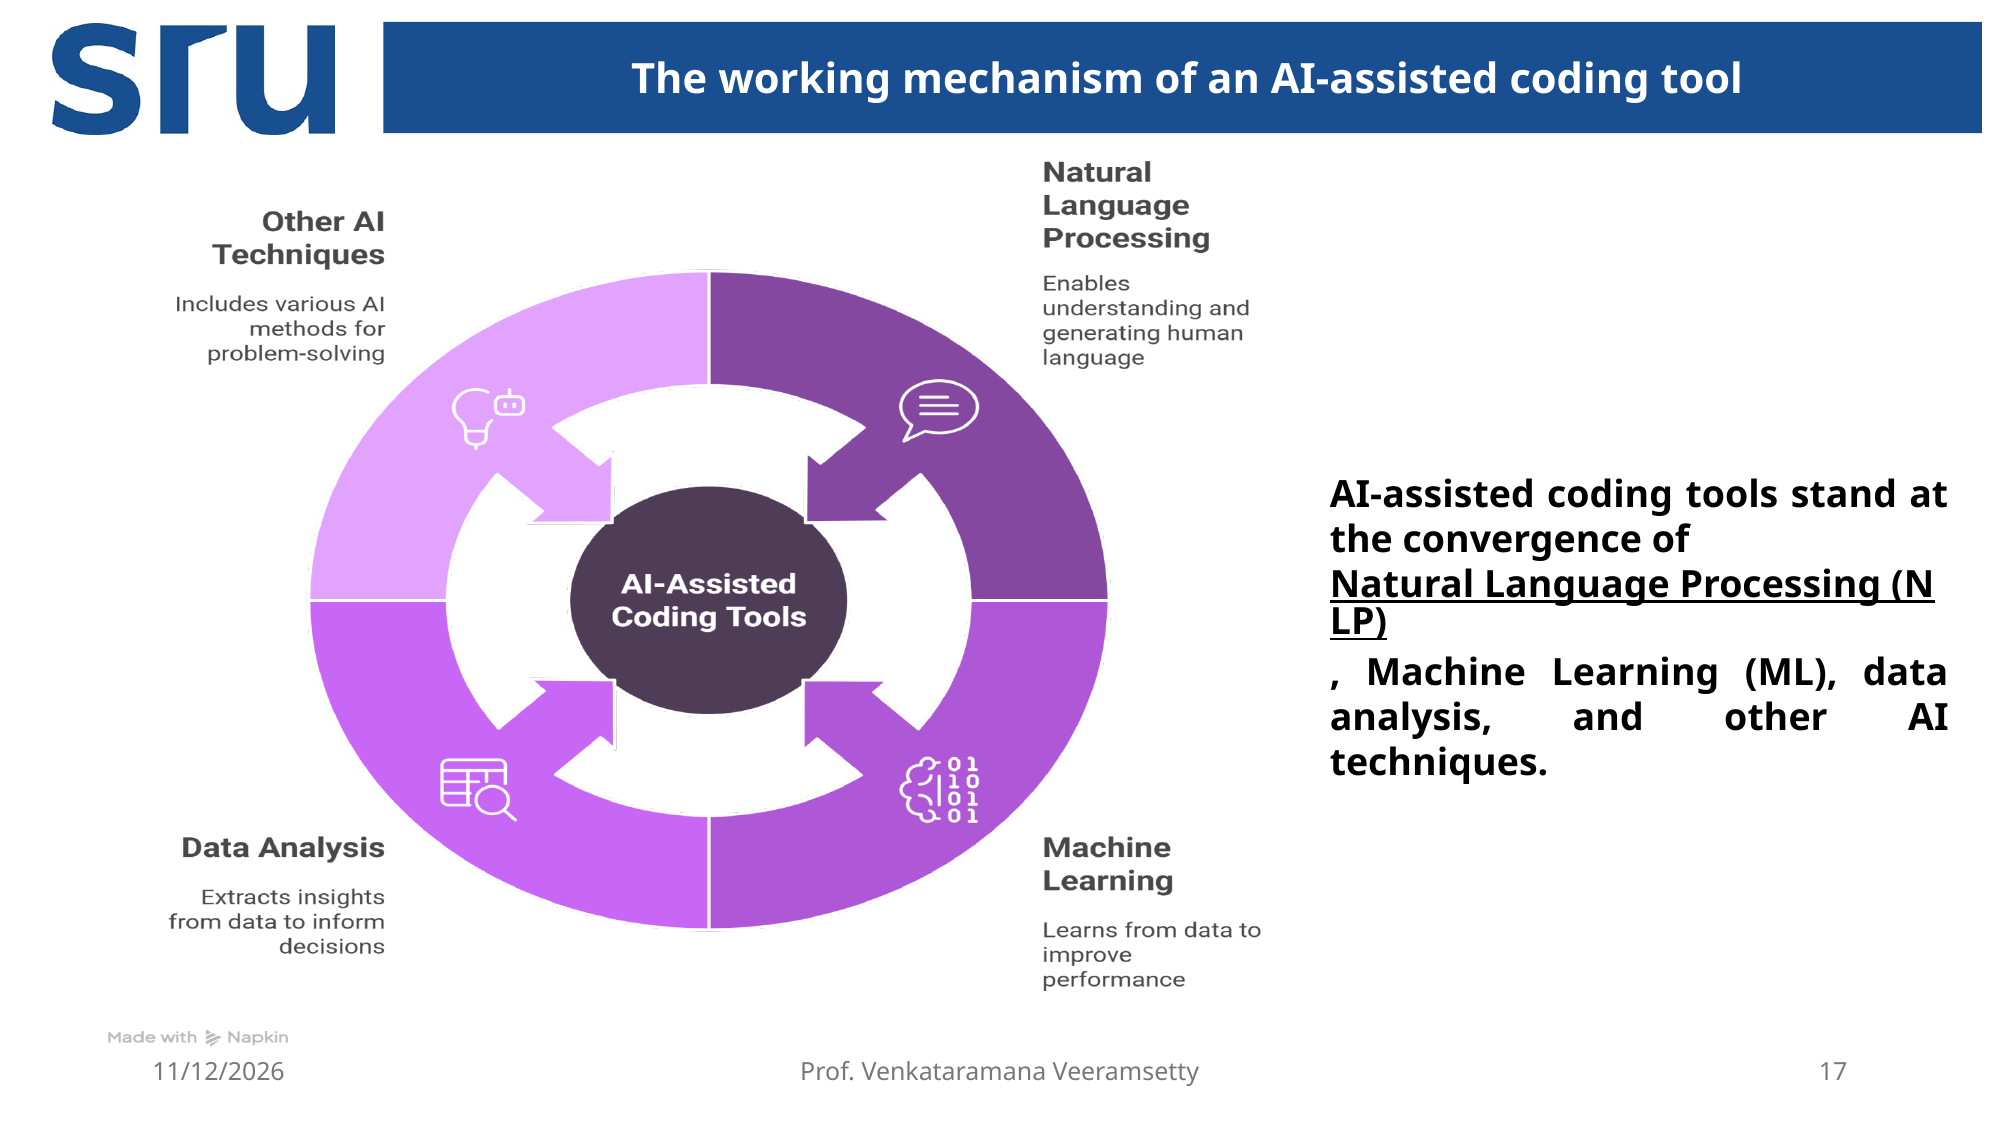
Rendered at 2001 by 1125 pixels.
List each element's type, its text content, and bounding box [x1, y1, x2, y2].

footer Prof. Venkataramana Veeramsetty [662, 1075, 1338, 1103]
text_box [382, 21, 1983, 134]
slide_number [137, 1075, 588, 1103]
picture [67, 139, 1360, 1075]
picture [51, 23, 335, 136]
text_box AI-assisted coding tools stand at the convergence of Natural Language Processing (NLP), Machine Learning (ML), data analysis, and other AI techniques. [1360, 462, 1964, 798]
slide_number 17 [1412, 1042, 1863, 1103]
